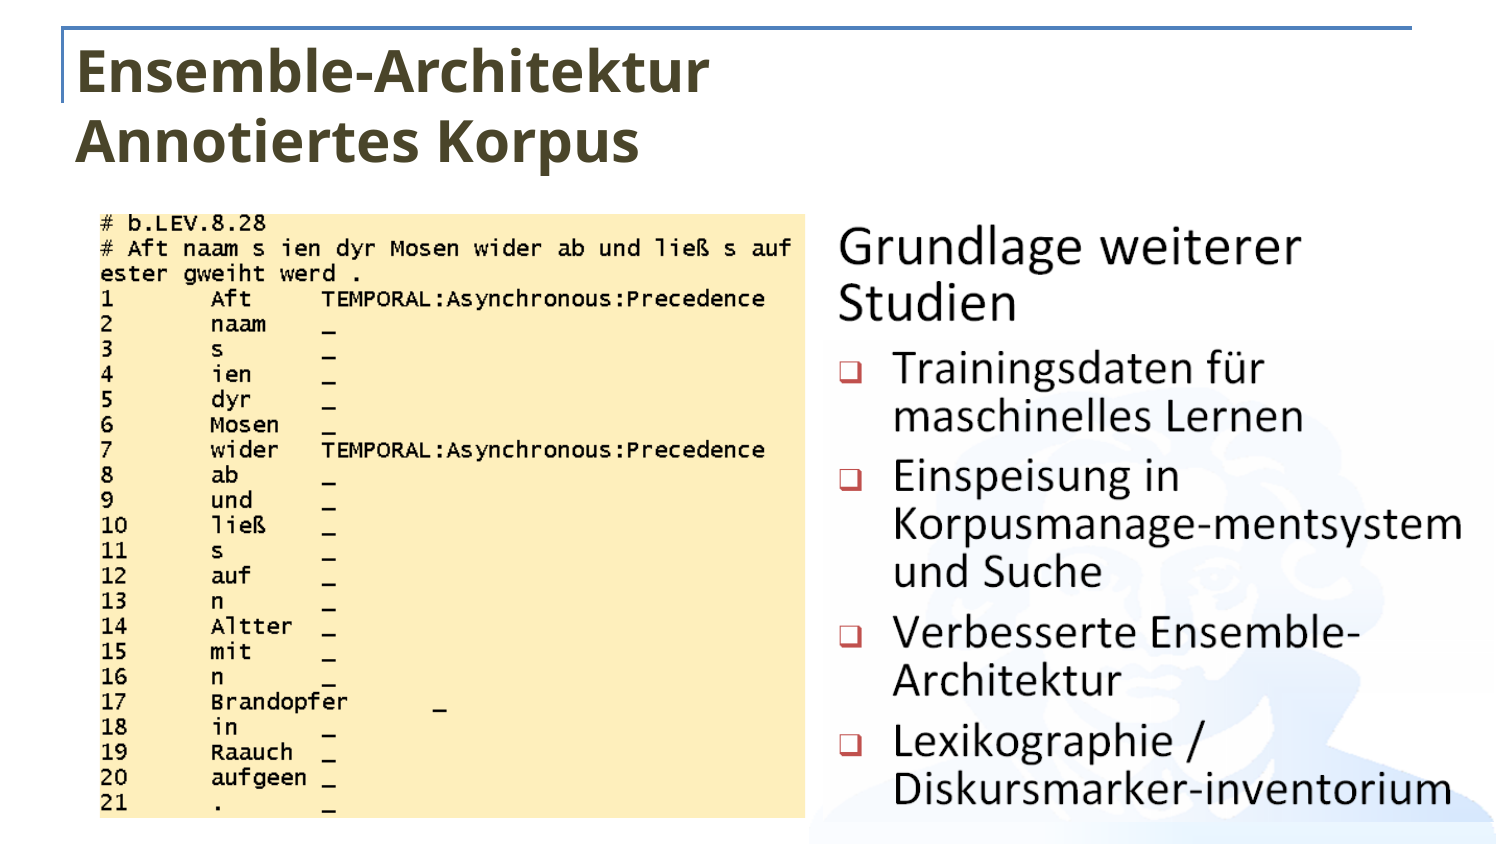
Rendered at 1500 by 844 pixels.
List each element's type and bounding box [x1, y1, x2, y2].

picture [99, 214, 806, 818]
picture [823, 210, 1494, 822]
